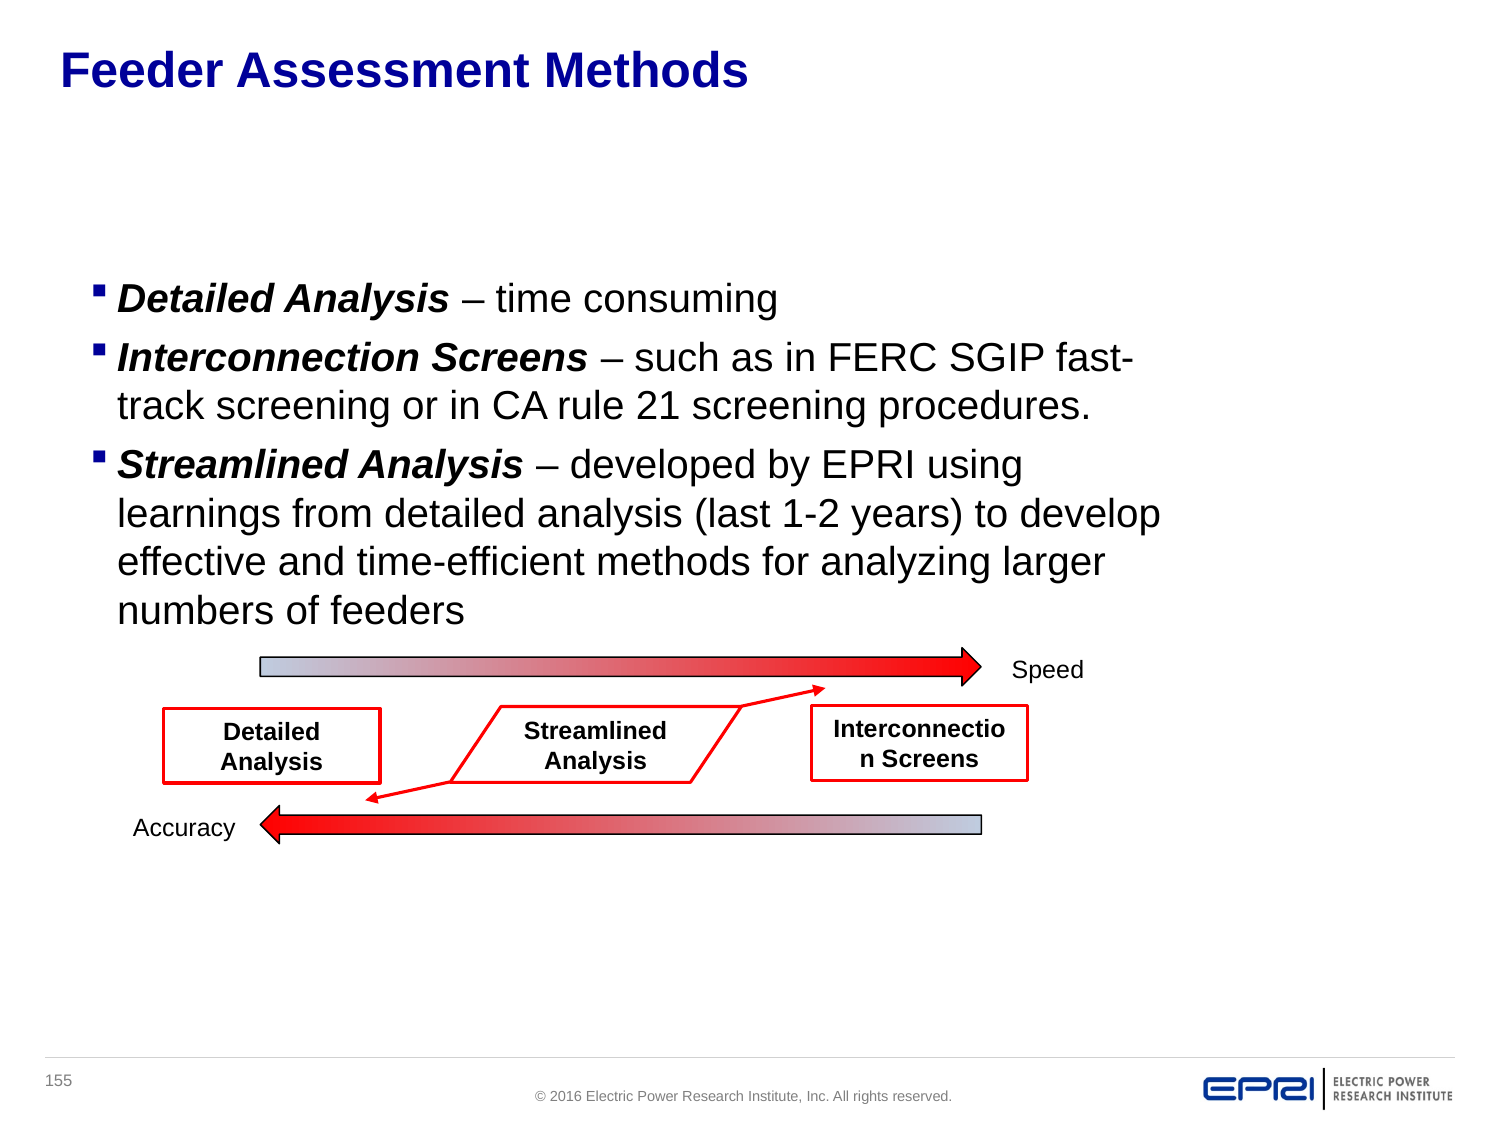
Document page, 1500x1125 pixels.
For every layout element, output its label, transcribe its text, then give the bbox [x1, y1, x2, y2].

list Detailed Analysis – time consuming Interconnection Screens – such as in FERC SGIP fast-track screening or in CA rule 21 screening procedures. Streamlined Analysis – developed by EPRI using learnings from detailed analysis (last 1-2 years) to develop effective and time-efficient methods for analyzing larger numbers of feeders [74, 264, 1204, 648]
text_box [260, 647, 972, 686]
text_box Detailed Analysis [163, 708, 359, 783]
text_box Speed [972, 646, 1124, 692]
text_box [260, 805, 982, 844]
picture [1200, 1064, 1455, 1113]
text_box Accuracy [108, 803, 261, 849]
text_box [364, 687, 826, 801]
text_box Interconnection Screens [830, 705, 1028, 781]
title Feeder Assessment Methods [44, 29, 1456, 151]
